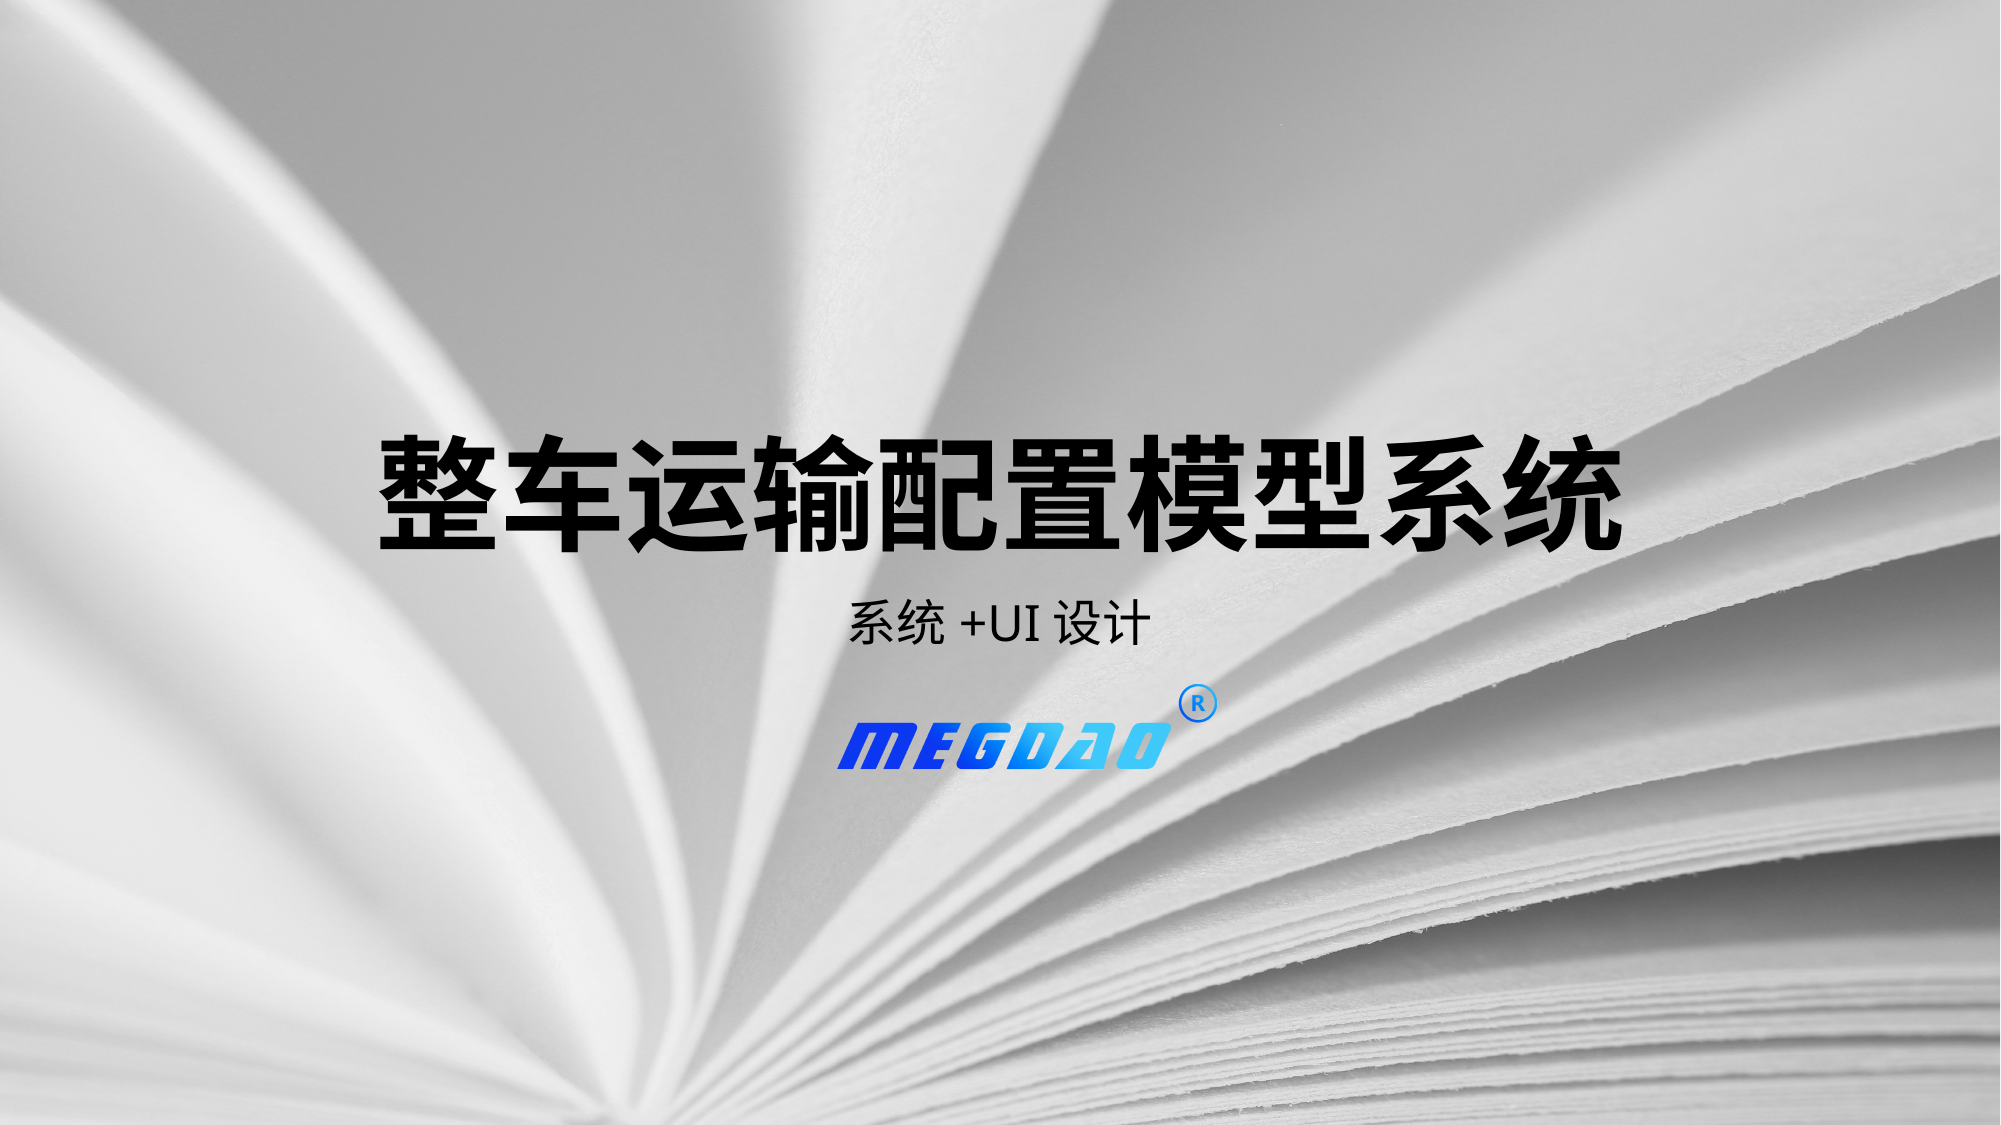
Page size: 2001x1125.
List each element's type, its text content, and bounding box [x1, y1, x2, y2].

title 整车运输配置模型系统 [249, 184, 1750, 576]
subtitle 系统+UI设计 [249, 590, 1750, 863]
picture [0, 0, 2001, 1125]
